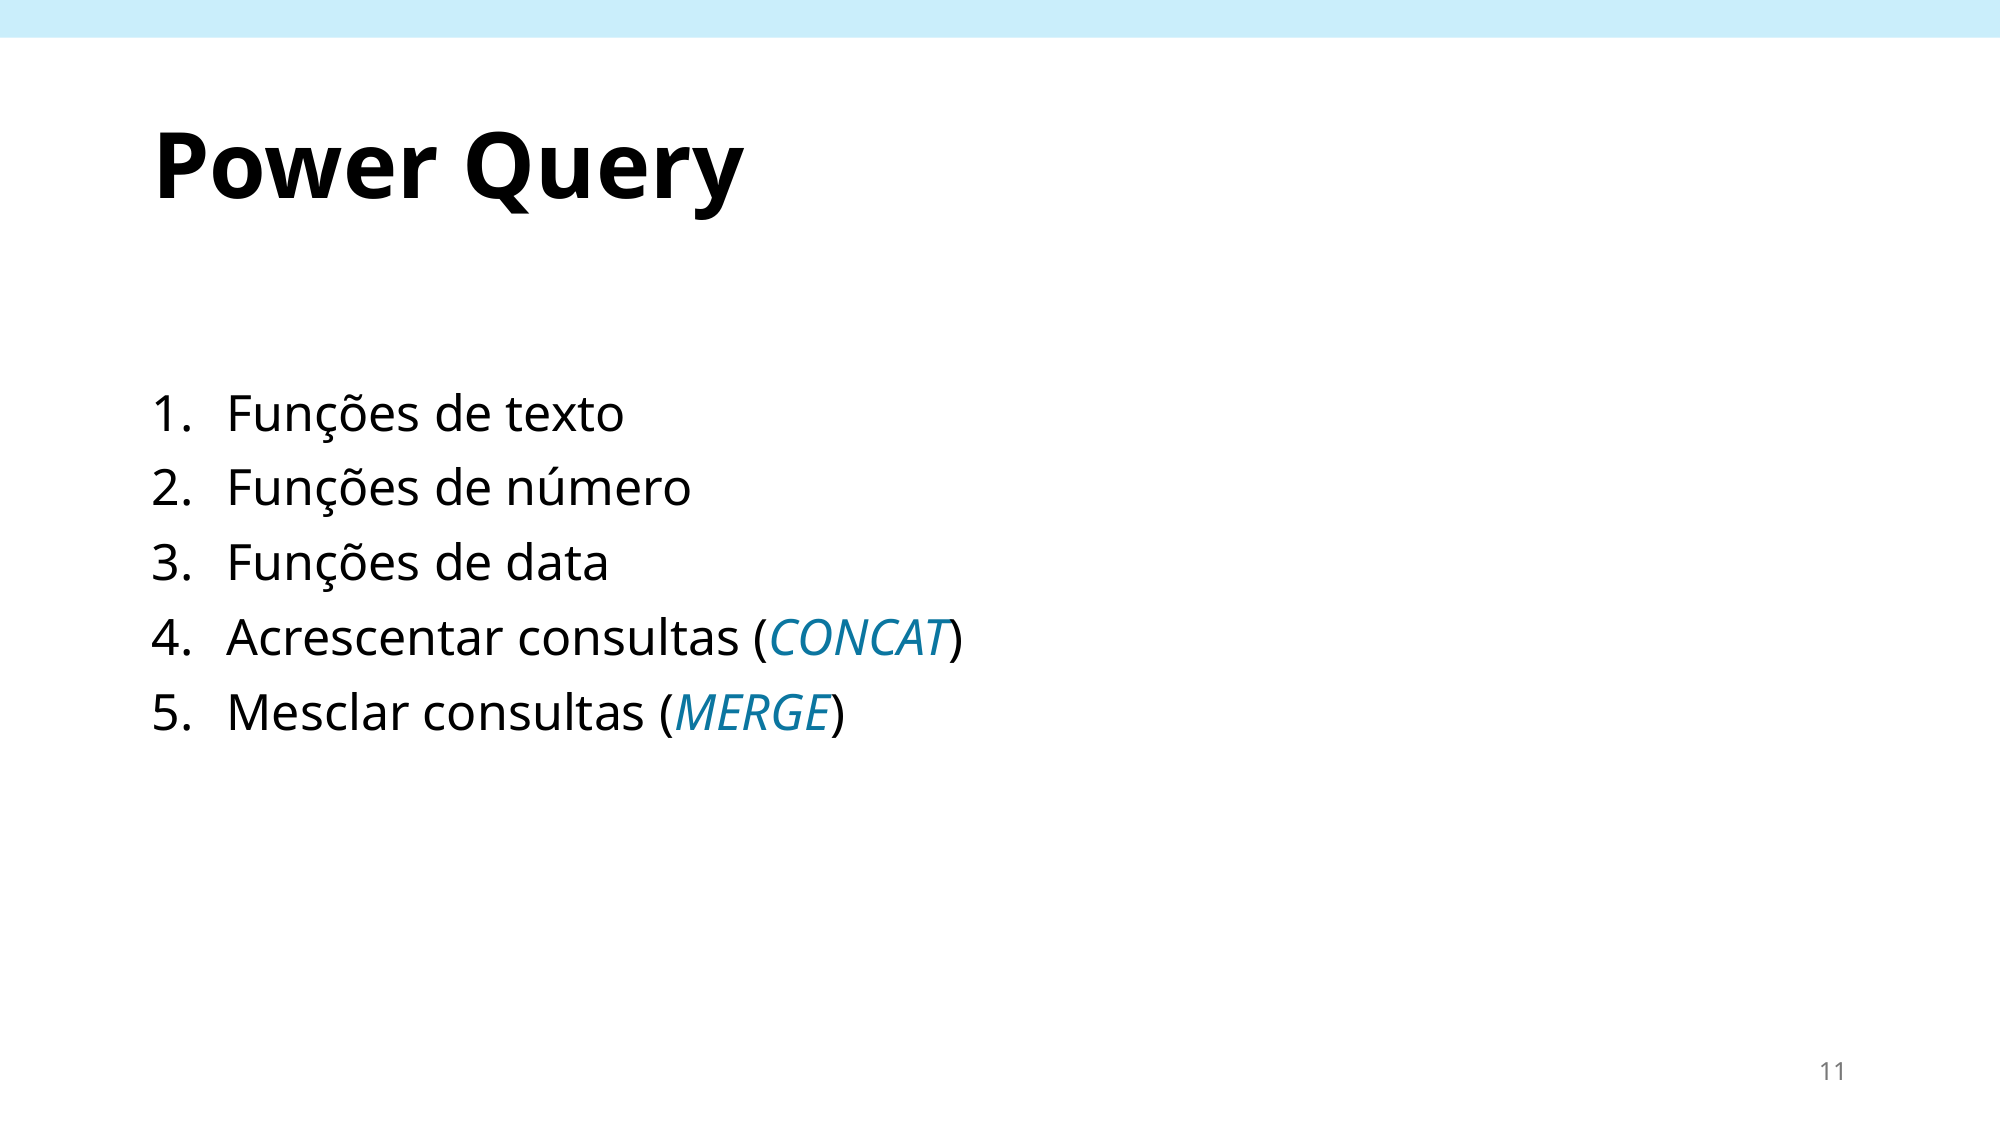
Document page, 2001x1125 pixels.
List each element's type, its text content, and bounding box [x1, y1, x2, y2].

list Funções de texto Funções de número Funções de data Acrescentar consultas (CONCAT) Mesclar consultas (MERGE) [136, 299, 1862, 1014]
slide_number 11 [1412, 1042, 1863, 1103]
text_box [0, 0, 2000, 39]
title Power Query [137, 59, 1863, 278]
